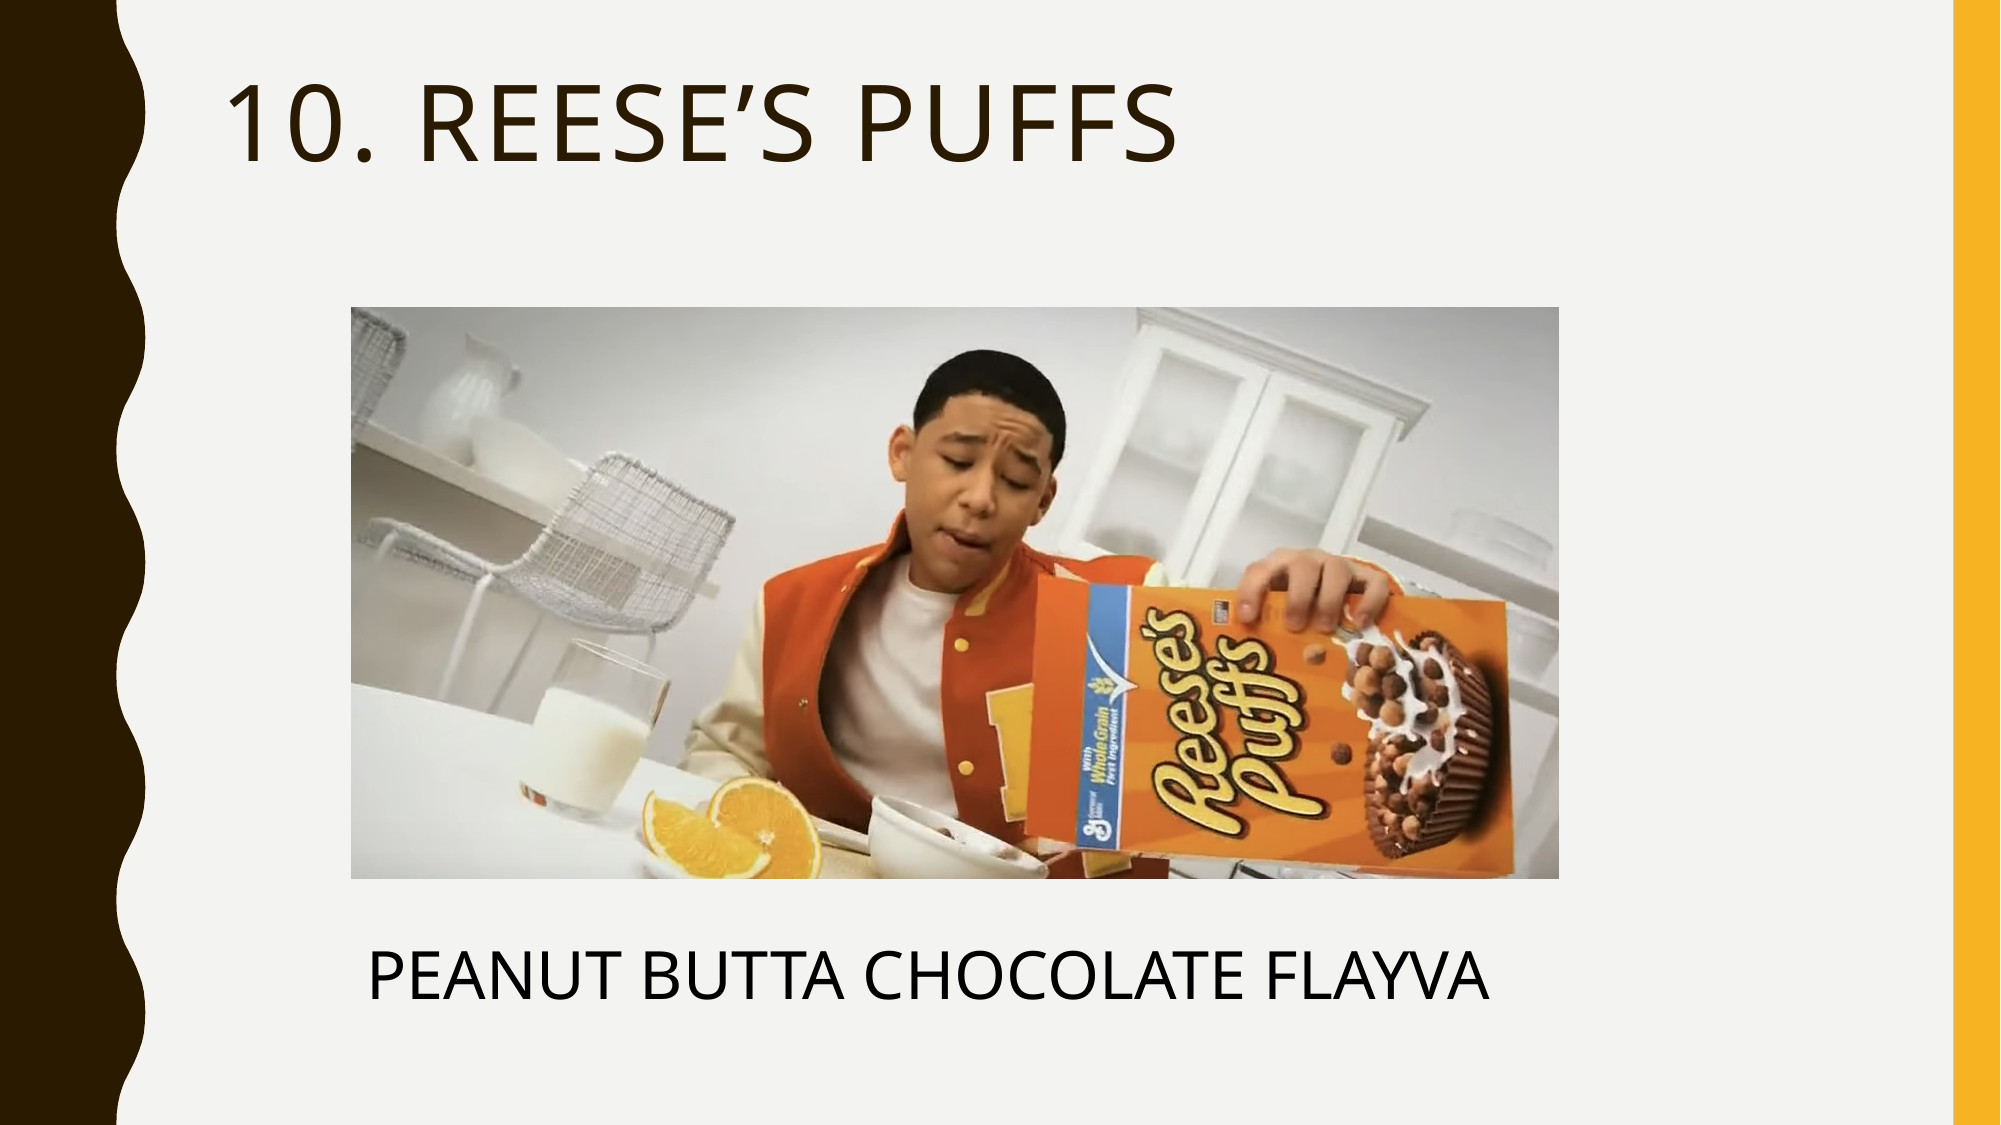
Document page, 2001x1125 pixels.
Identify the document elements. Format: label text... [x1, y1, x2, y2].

title 10. REESE’S PUFFS [205, 62, 1875, 308]
picture [351, 307, 1559, 879]
text_box PEANUT BUTTA CHOCOLATE FLAYVA [351, 925, 1583, 1020]
